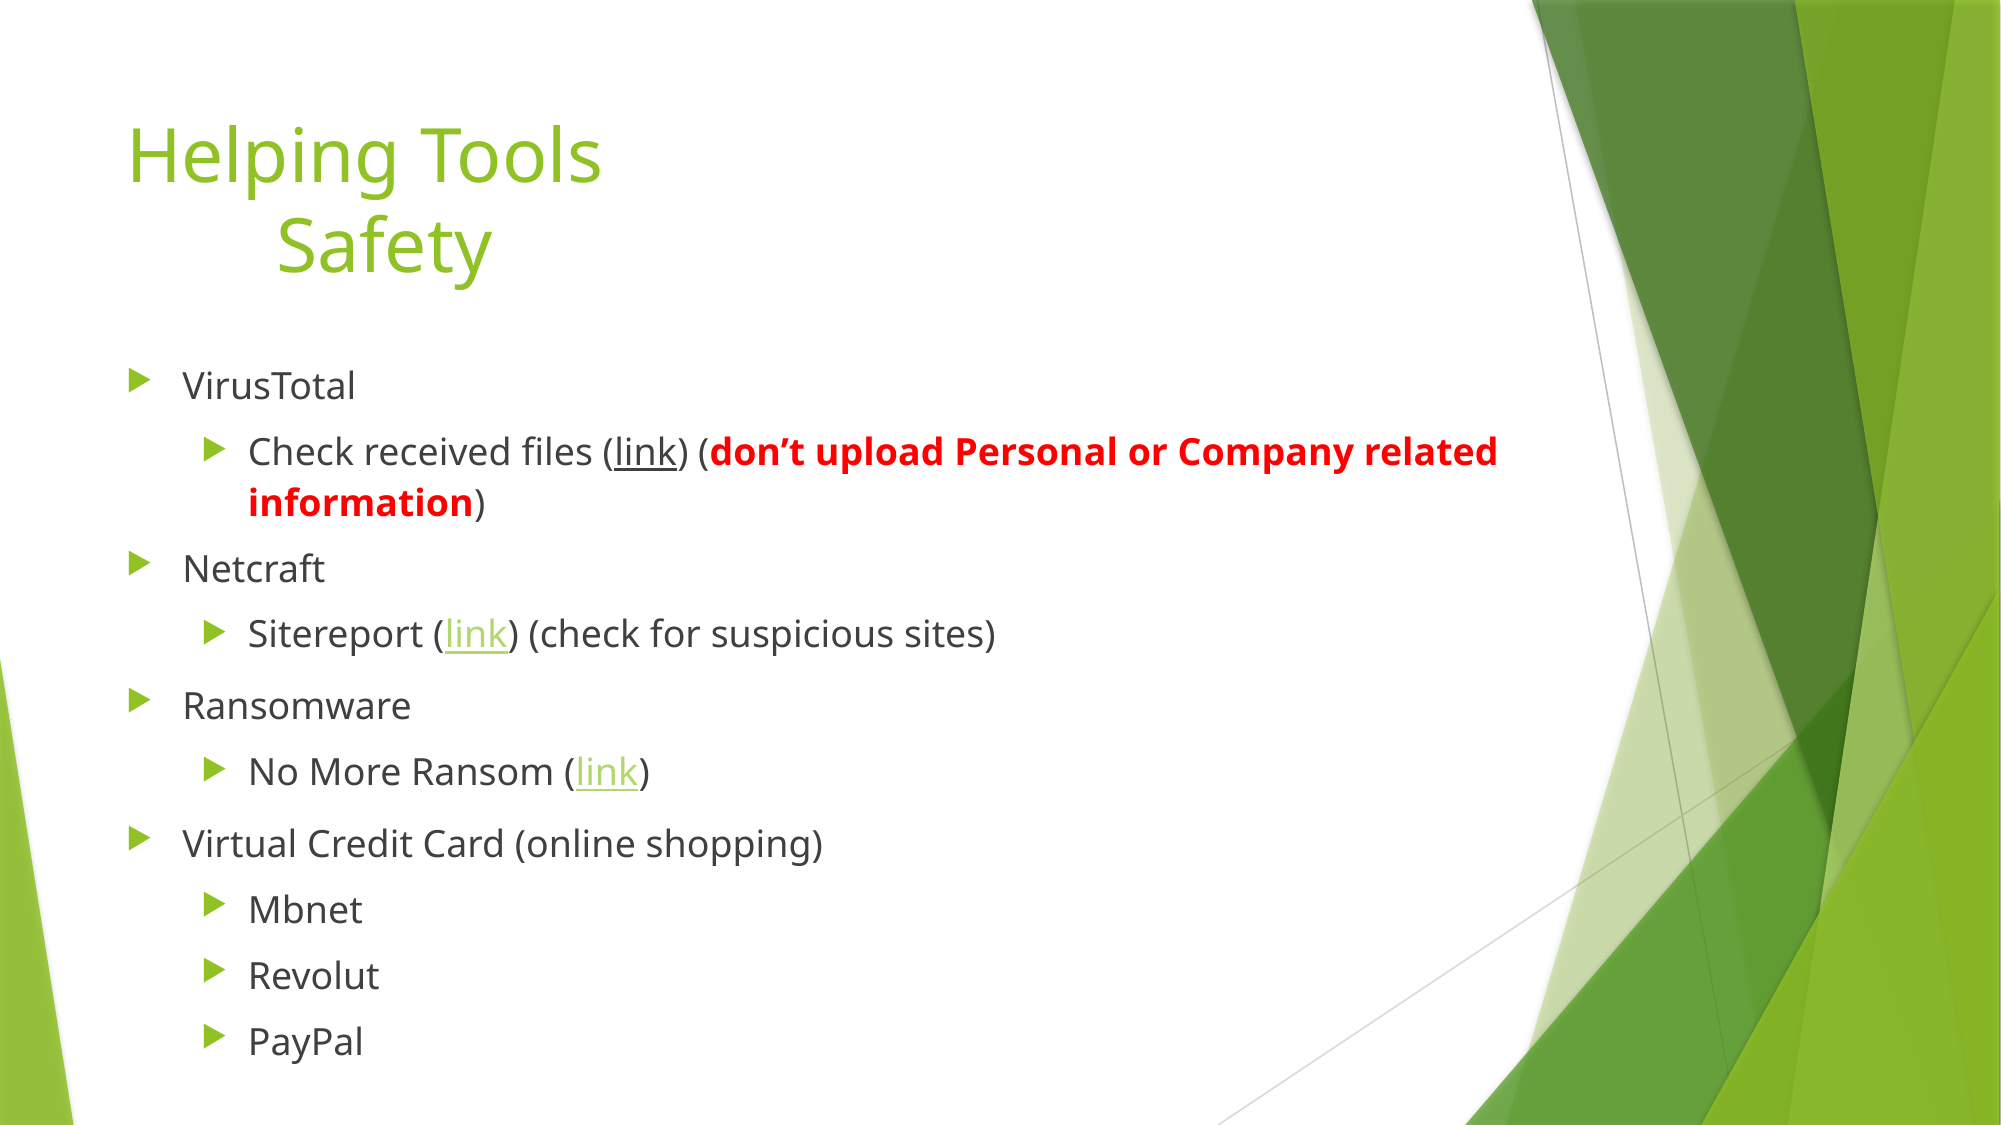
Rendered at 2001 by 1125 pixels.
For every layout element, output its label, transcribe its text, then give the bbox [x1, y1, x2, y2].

list VirusTotal Check received files (link) (don’t upload Personal or Company related information) Netcraft Sitereport (link) (check for suspicious sites) Ransomware No More Ransom (link) Virtual Credit Card (online shopping) Mbnet Revolut PayPal [111, 354, 1522, 992]
title Helping Tools Safety [111, 99, 1522, 317]
